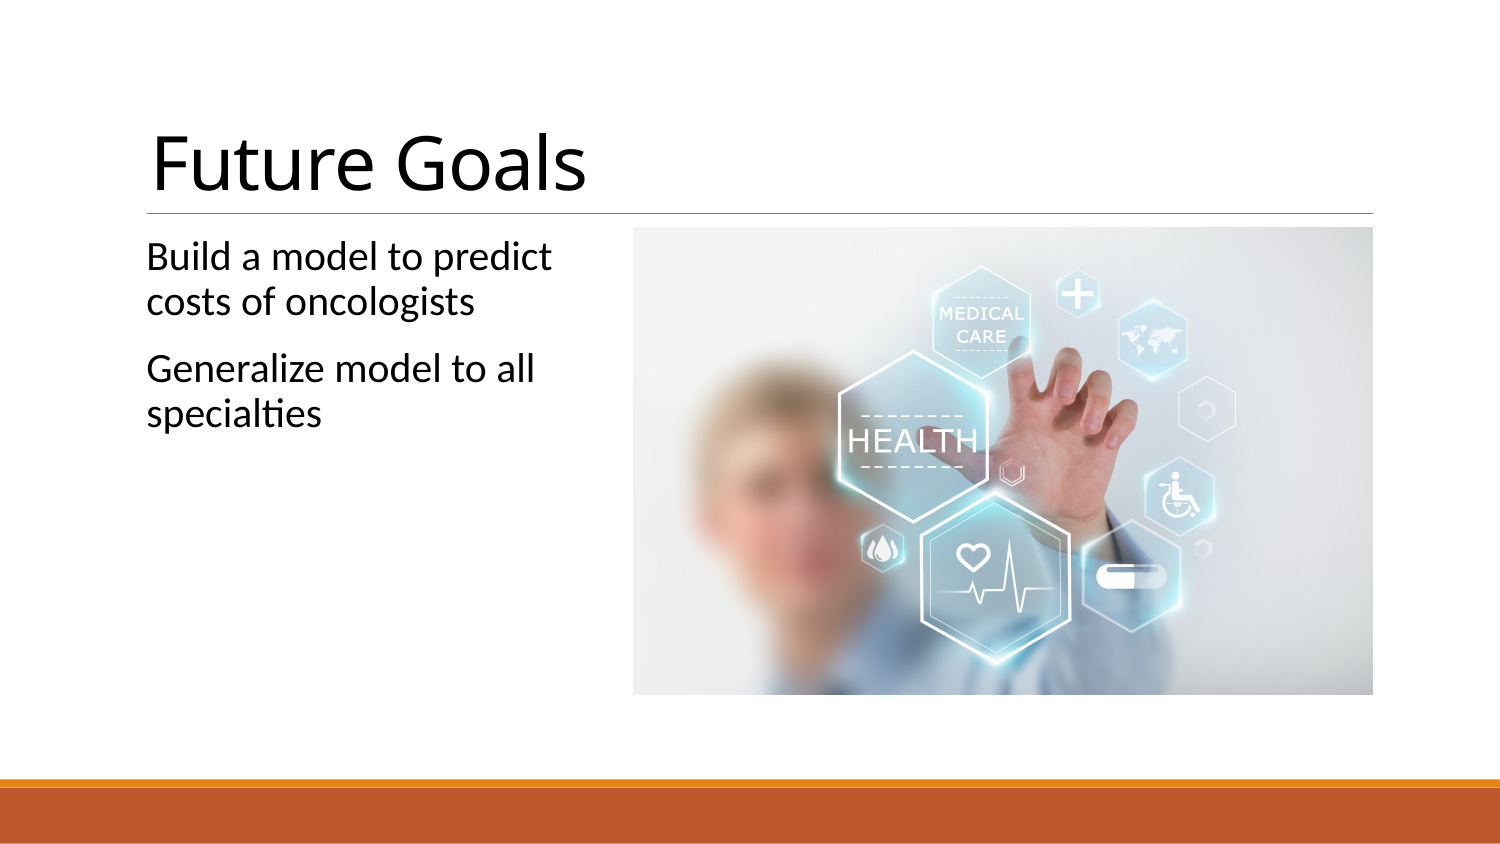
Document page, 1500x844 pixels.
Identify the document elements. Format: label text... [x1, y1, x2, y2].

list Build a model to predict costs of oncologists Generalize model to all specialties [135, 227, 647, 723]
title Future Goals [135, 35, 1373, 214]
picture [633, 226, 1373, 695]
